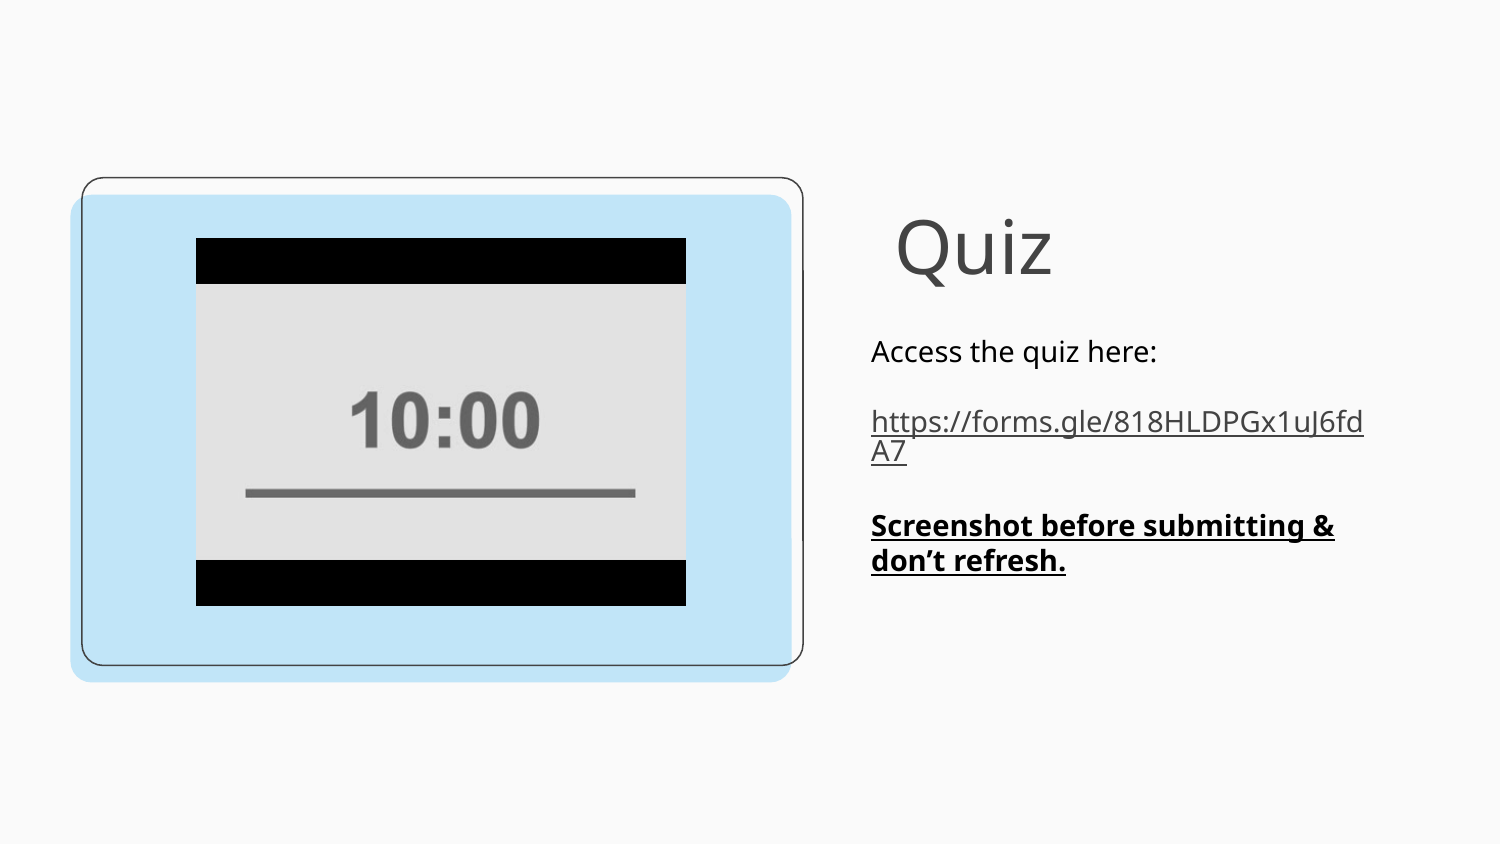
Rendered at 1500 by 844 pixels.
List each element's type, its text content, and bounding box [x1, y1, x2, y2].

text_box Access the quiz here: https://forms.gle/818HLDPGx1uJ6fdA7 Screenshot before submitting & don’t refresh. [856, 318, 1389, 563]
title Quiz [879, 190, 1316, 300]
picture [196, 238, 686, 606]
